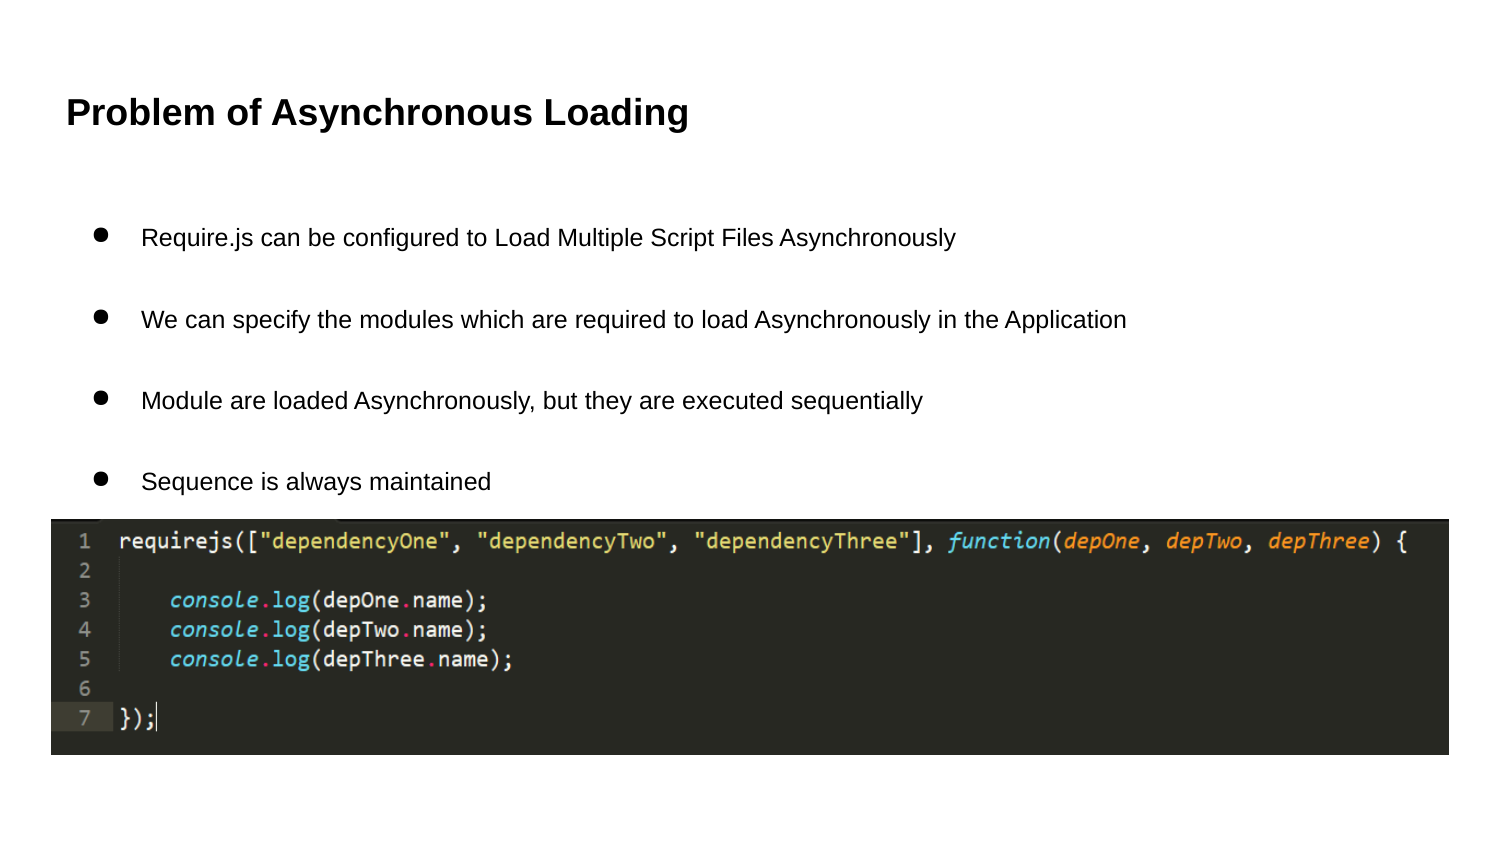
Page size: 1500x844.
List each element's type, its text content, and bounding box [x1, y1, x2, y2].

title Problem of Asynchronous Loading [51, 72, 1449, 167]
list Require.js can be configured to Load Multiple Script Files Asynchronously We can specify the modules which are required to load Asynchronously in the Application Module are loaded Asynchronously, but they are executed sequentially Sequence is always maintained Script files are asynchronously Loading, but do not interrupts Parser execution [51, 189, 1449, 471]
picture [50, 519, 1450, 755]
